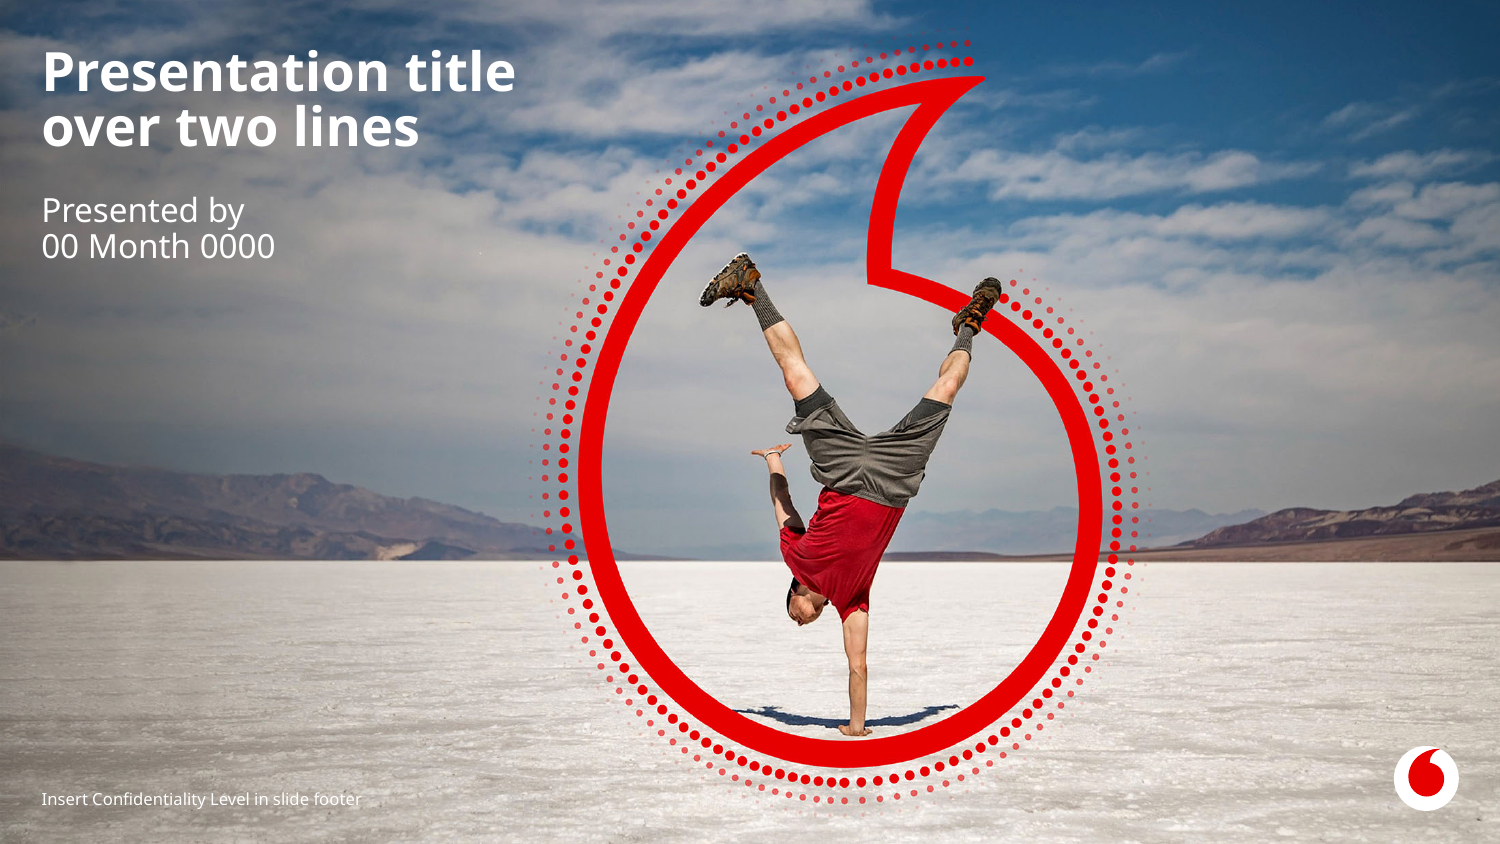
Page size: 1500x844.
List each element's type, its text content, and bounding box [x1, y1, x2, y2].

title Presentation title over two lines [41, 46, 702, 166]
footer Insert Confidentiality Level in slide footer [41, 772, 385, 813]
picture [0, 0, 1500, 844]
subtitle Presented by 00 Month 0000 [41, 194, 384, 307]
